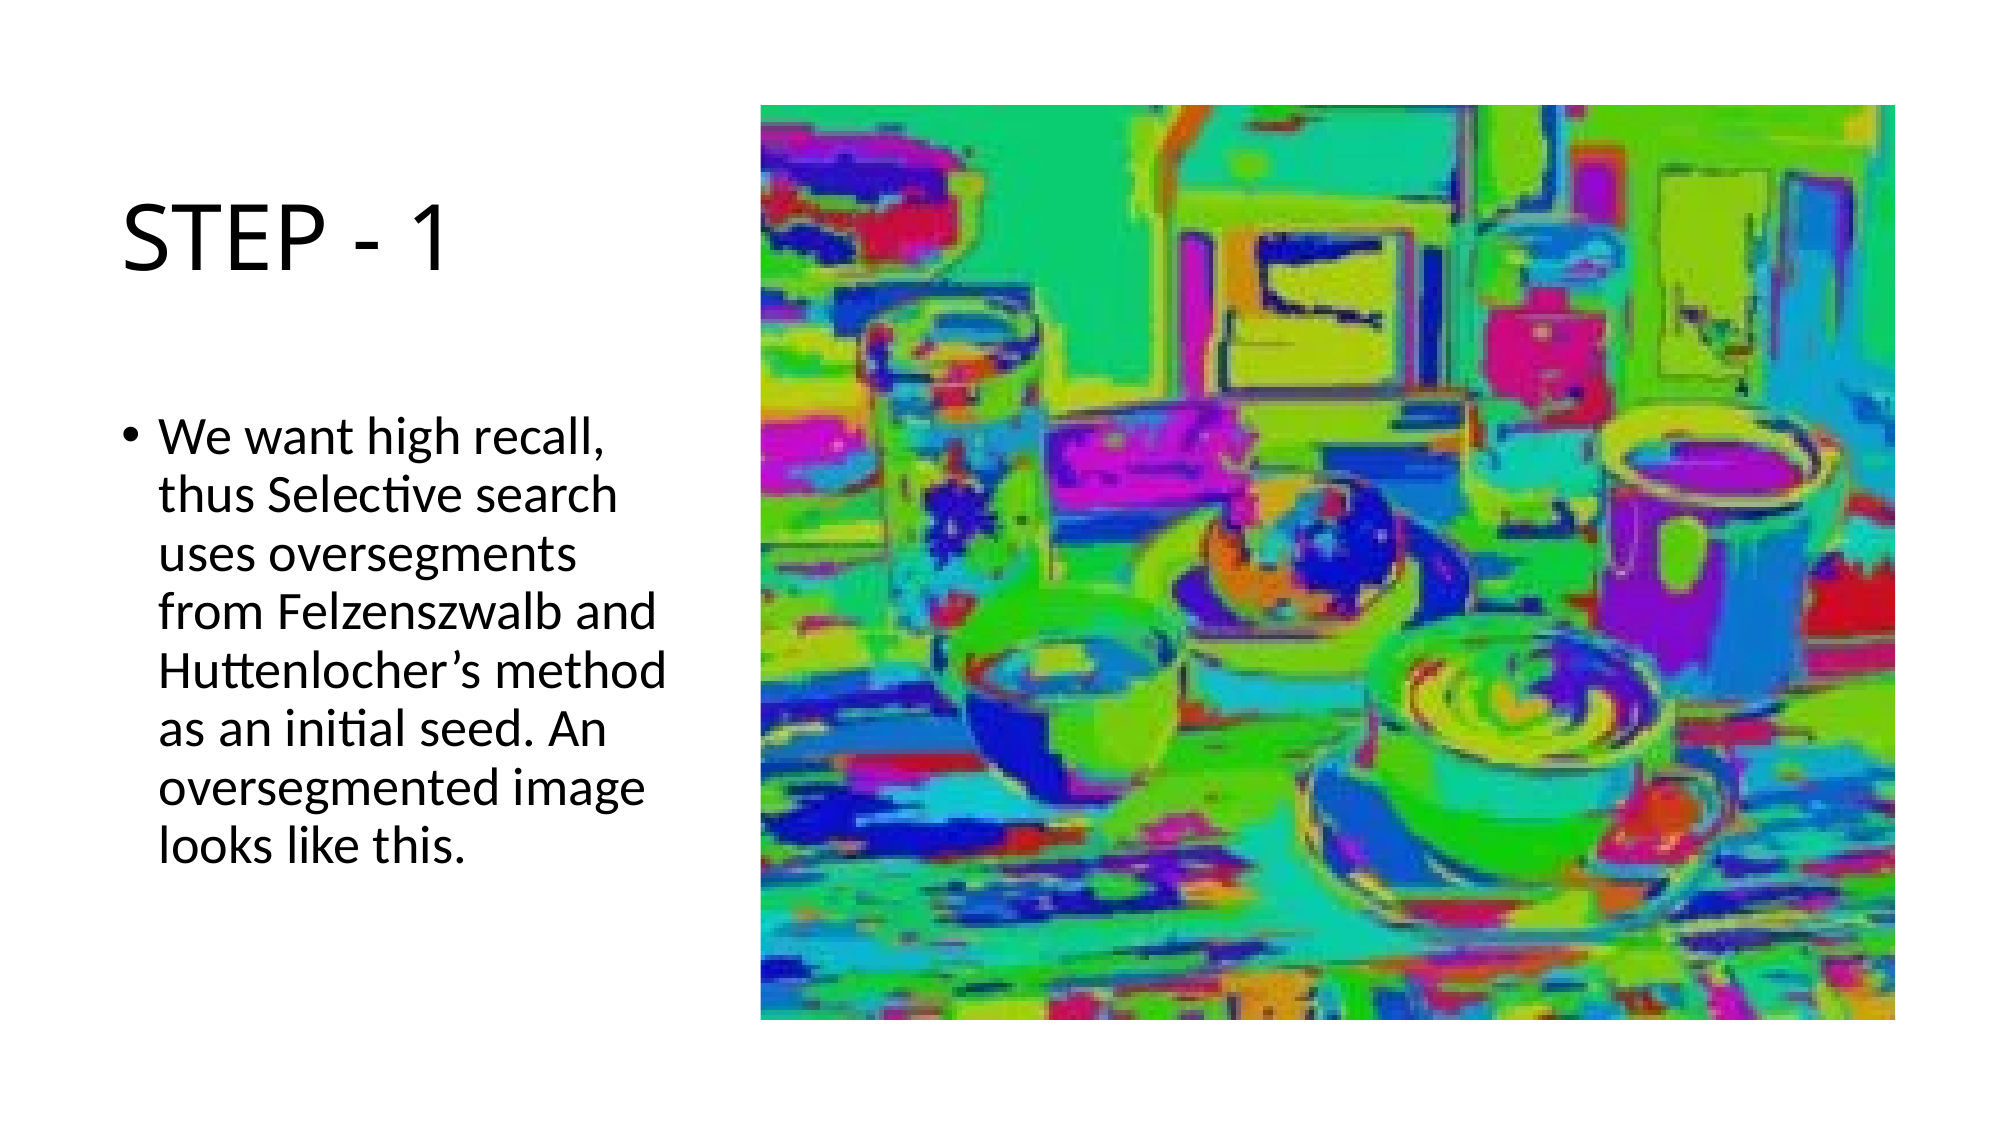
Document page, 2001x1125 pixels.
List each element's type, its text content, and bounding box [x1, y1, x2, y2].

picture [760, 104, 1896, 1020]
title STEP - 1 [106, 103, 708, 379]
list We want high recall, thus Selective search uses oversegments from Felzenszwalb and Huttenlocher’s method as an initial seed. An oversegmented image looks like this. [106, 399, 708, 1021]
